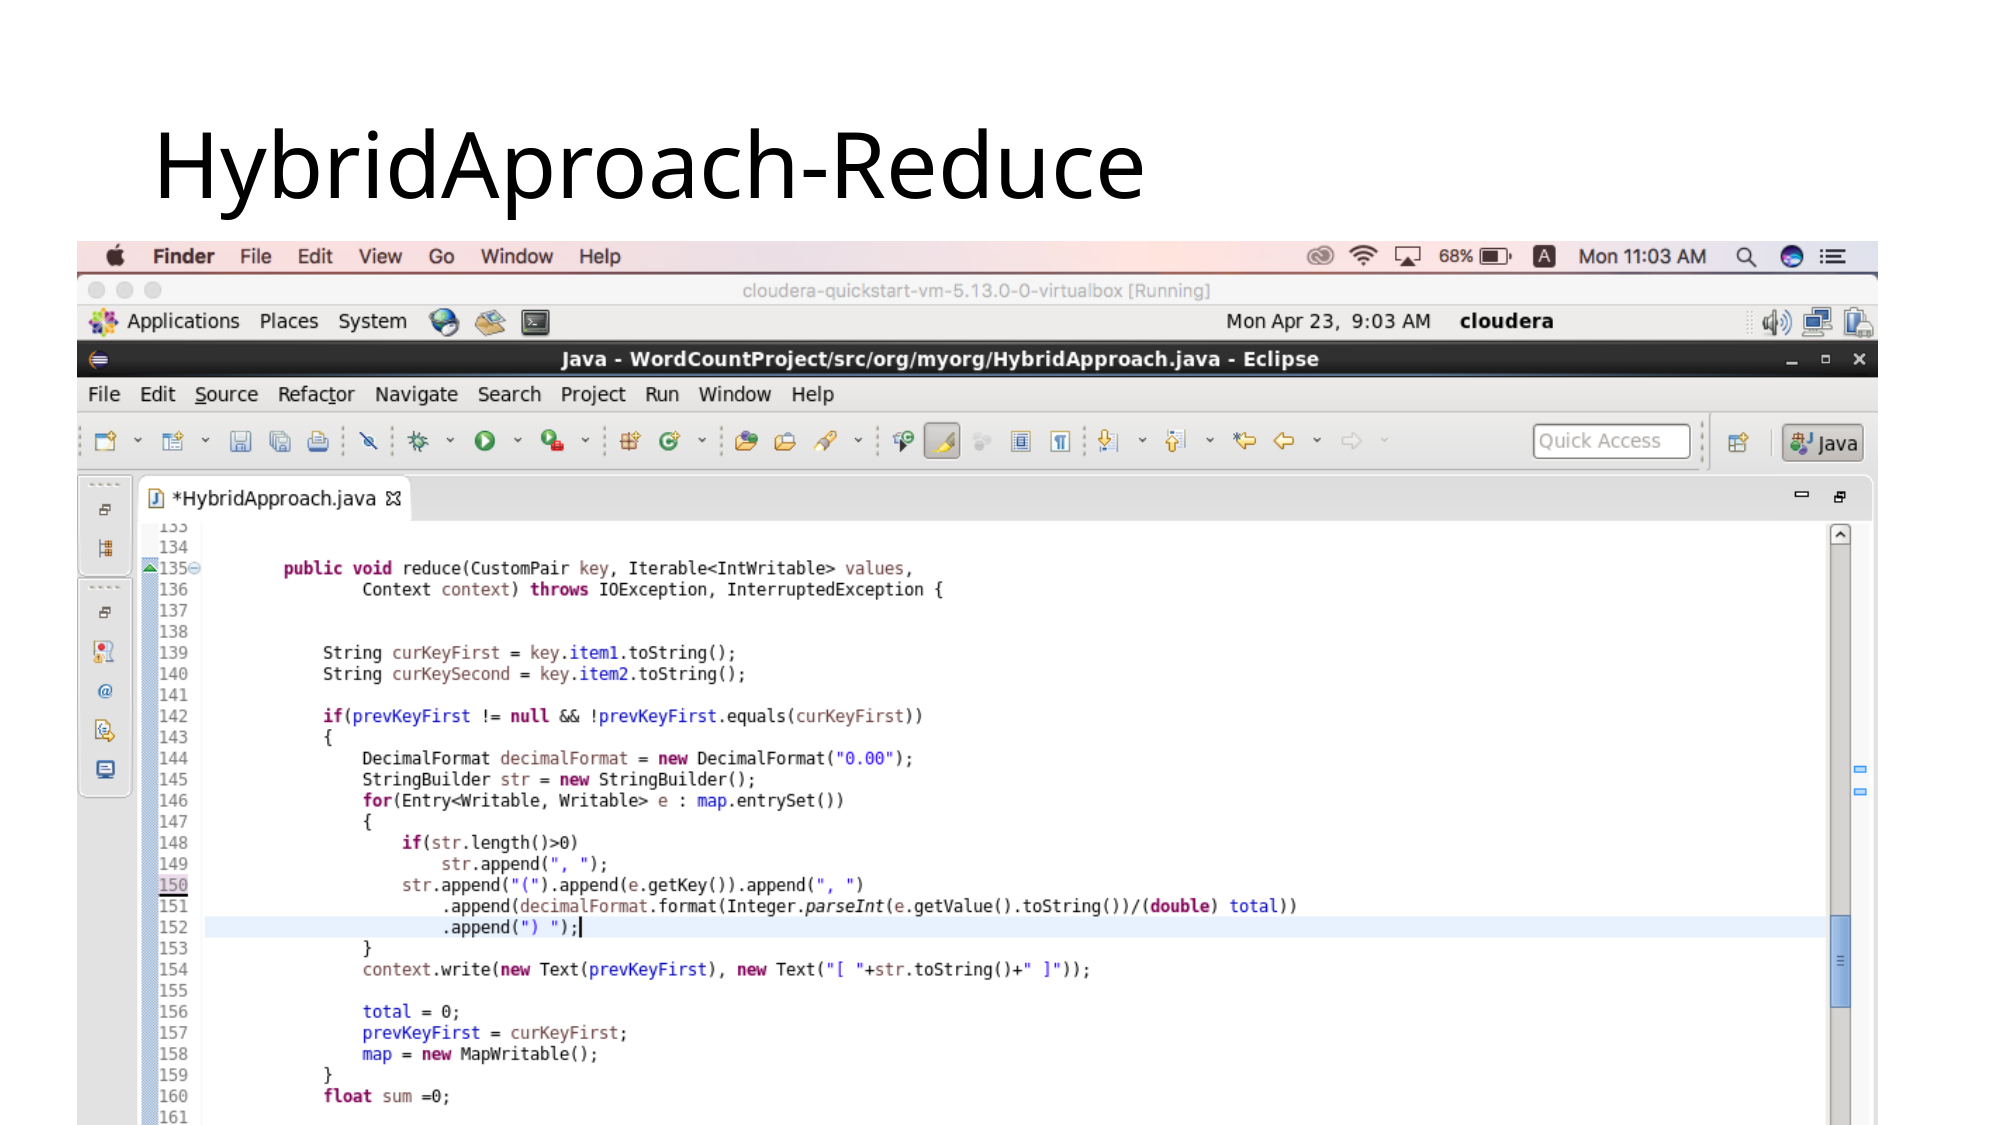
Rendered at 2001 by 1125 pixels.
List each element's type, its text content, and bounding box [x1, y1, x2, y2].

picture [76, 241, 1878, 1125]
title HybridAproach-Reduce [137, 59, 1863, 241]
